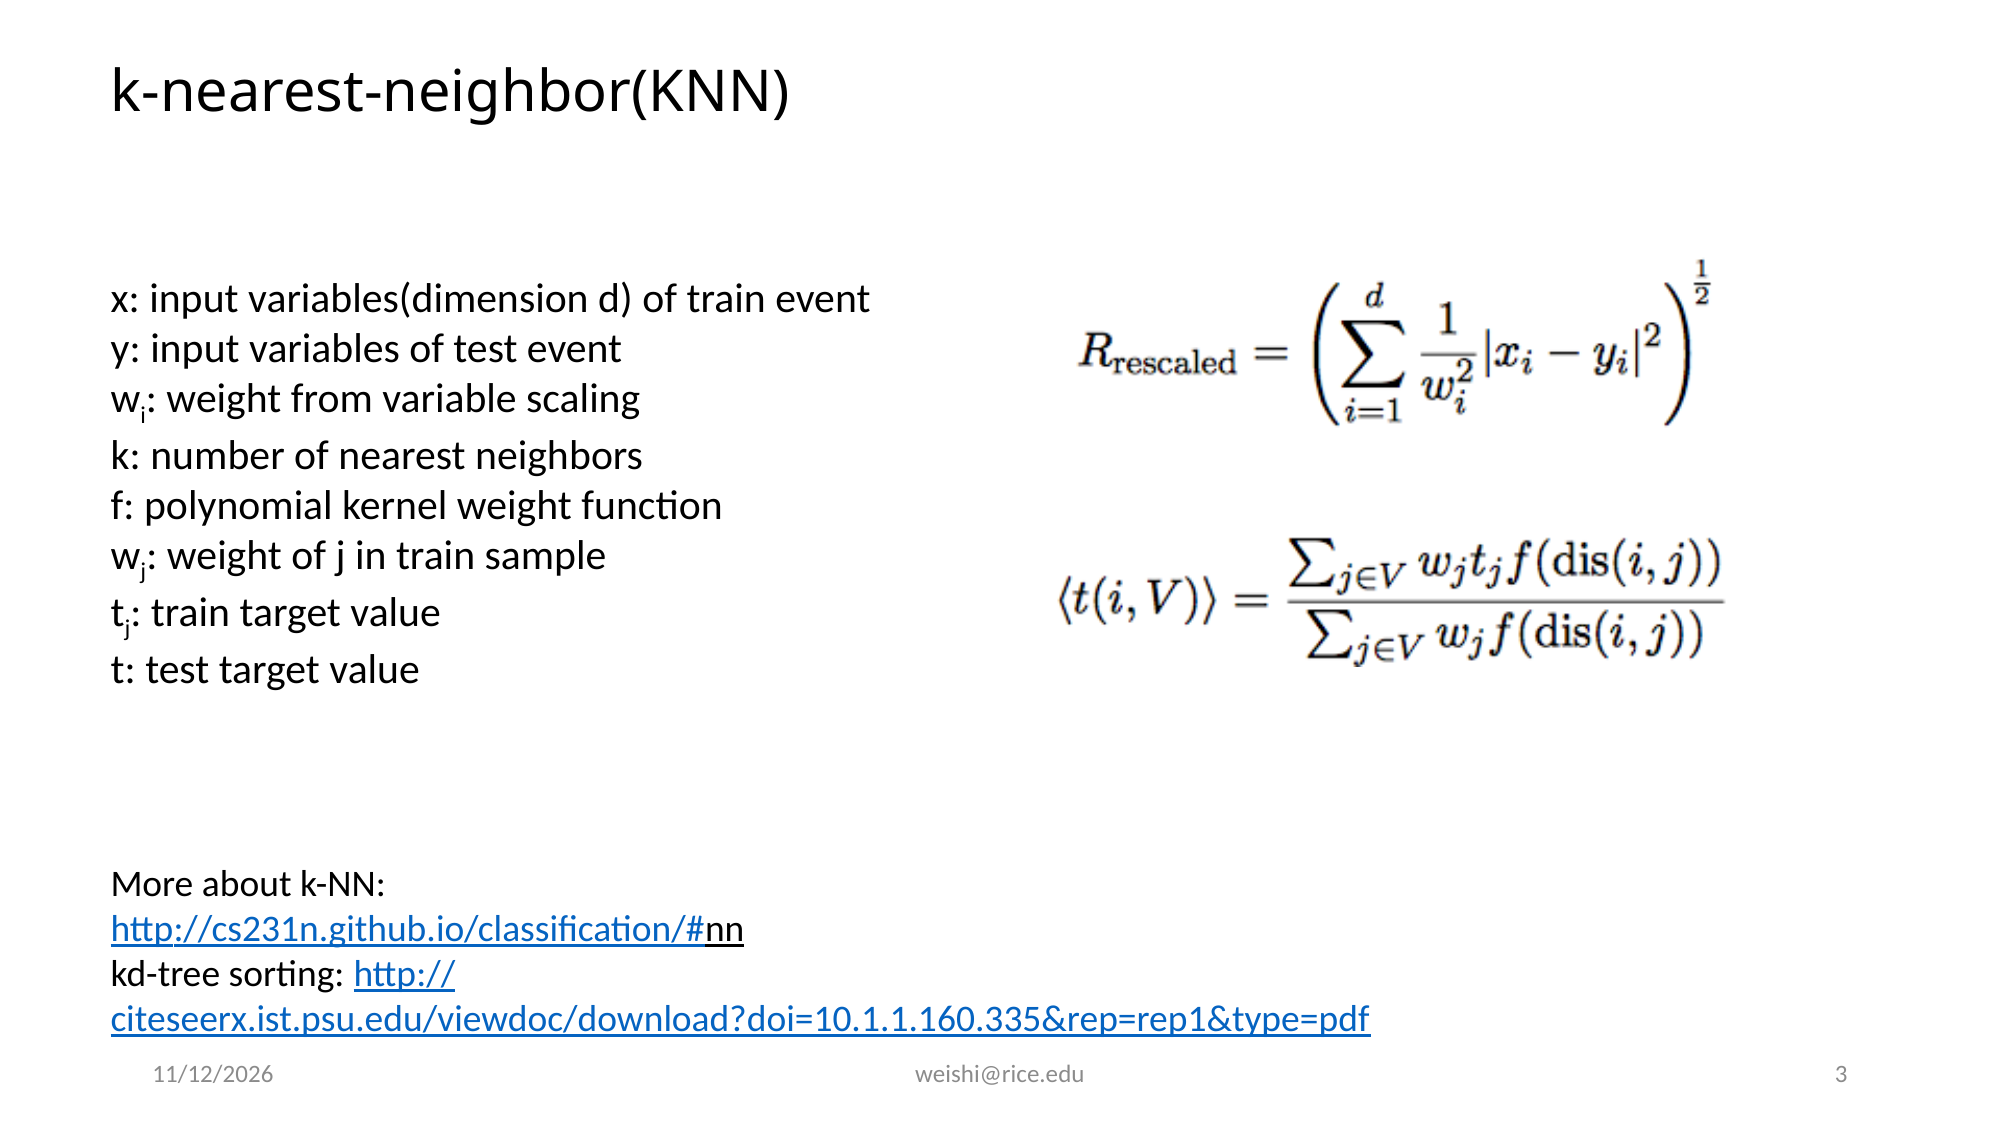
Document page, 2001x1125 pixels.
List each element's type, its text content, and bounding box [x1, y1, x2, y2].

text_box More about k-NN: http://cs231n.github.io/classification/#nn kd-tree sorting: http://citeseerx.ist.psu.edu/viewdoc/download?doi=10.1.1.160.335&rep=rep1&type=pdf [95, 851, 1645, 1125]
text_box k-nearest-neighbor(KNN) [95, 53, 1821, 132]
text_box x: input variables(dimension d) of train event y: input variables of test event wi: weight from variable scaling k: number of nearest neighbors f: polynomial kernel weight function wj: weight of j in train sample tj: train target value t: test target value [95, 263, 1278, 700]
slide_number 3 [1645, 1042, 1863, 1103]
picture [1050, 254, 1732, 432]
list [1050, 524, 1732, 667]
